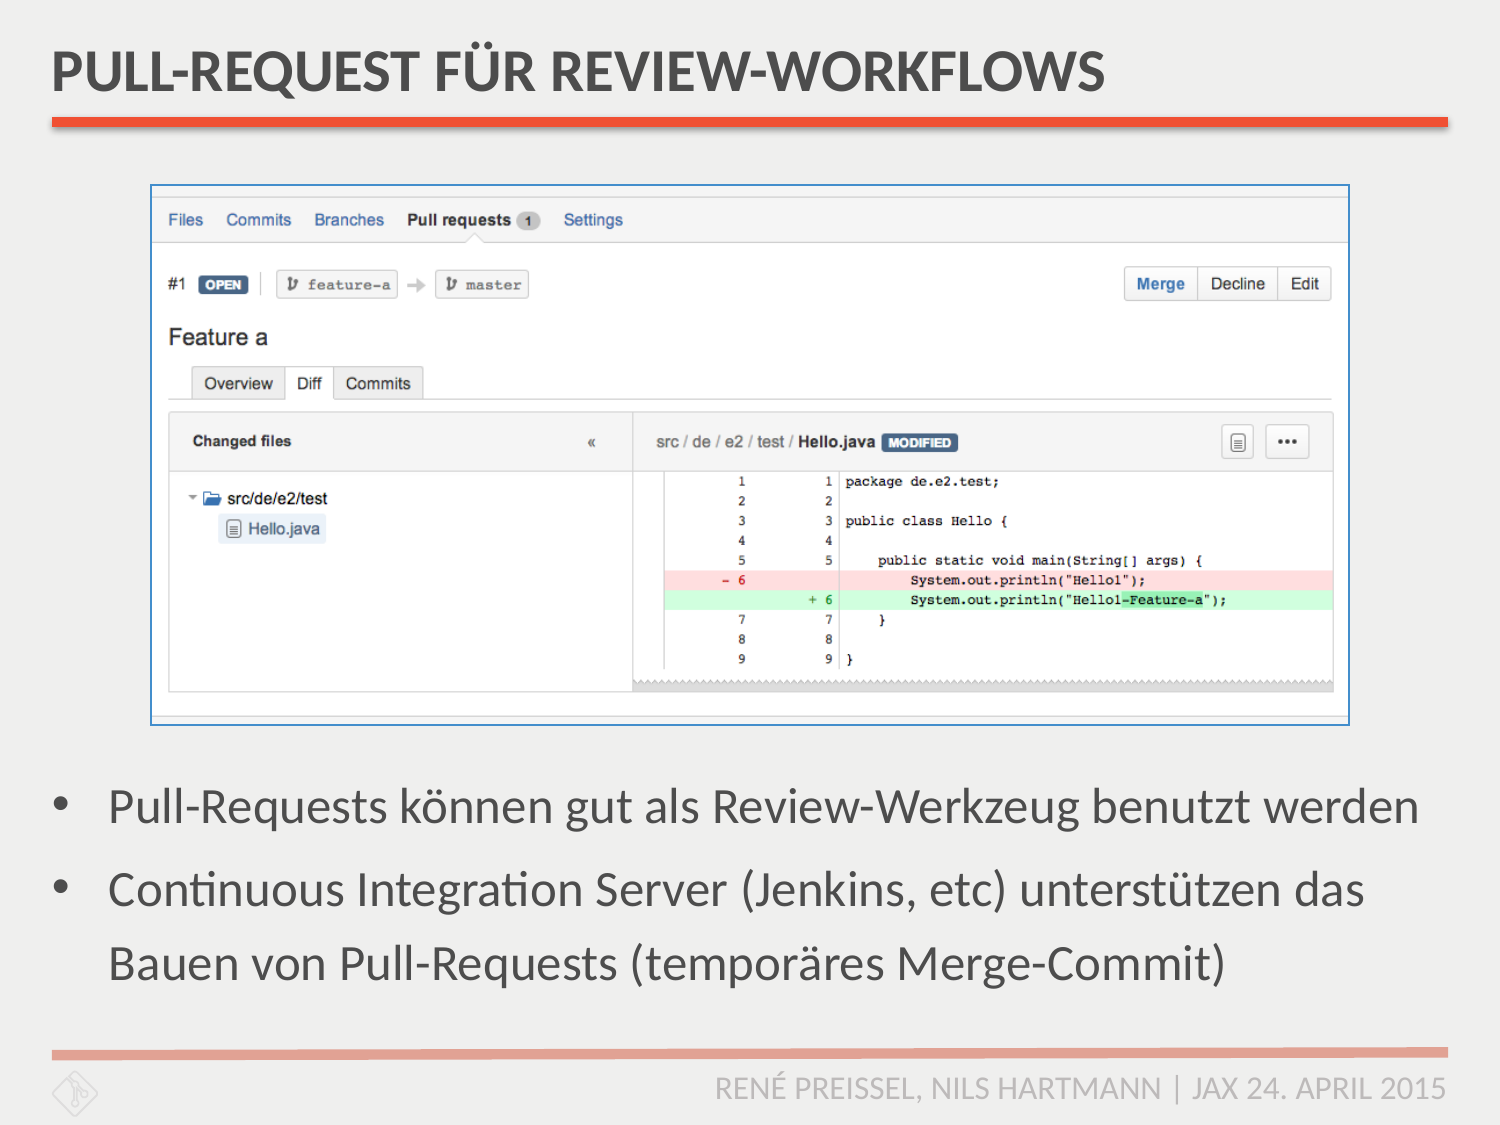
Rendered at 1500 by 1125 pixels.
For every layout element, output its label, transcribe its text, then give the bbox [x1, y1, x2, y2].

title PULL-REQUEST FÜR REVIEW-WORKFLOWS [51, 30, 1449, 104]
picture [151, 185, 1349, 725]
list Pull-Requests können gut als Review-Werkzeug benutzt werden Continuous Integration Server (Jenkins, etc) unterstützen das Bauen von Pull-Requests (temporäres Merge-Commit) [51, 759, 1449, 1047]
